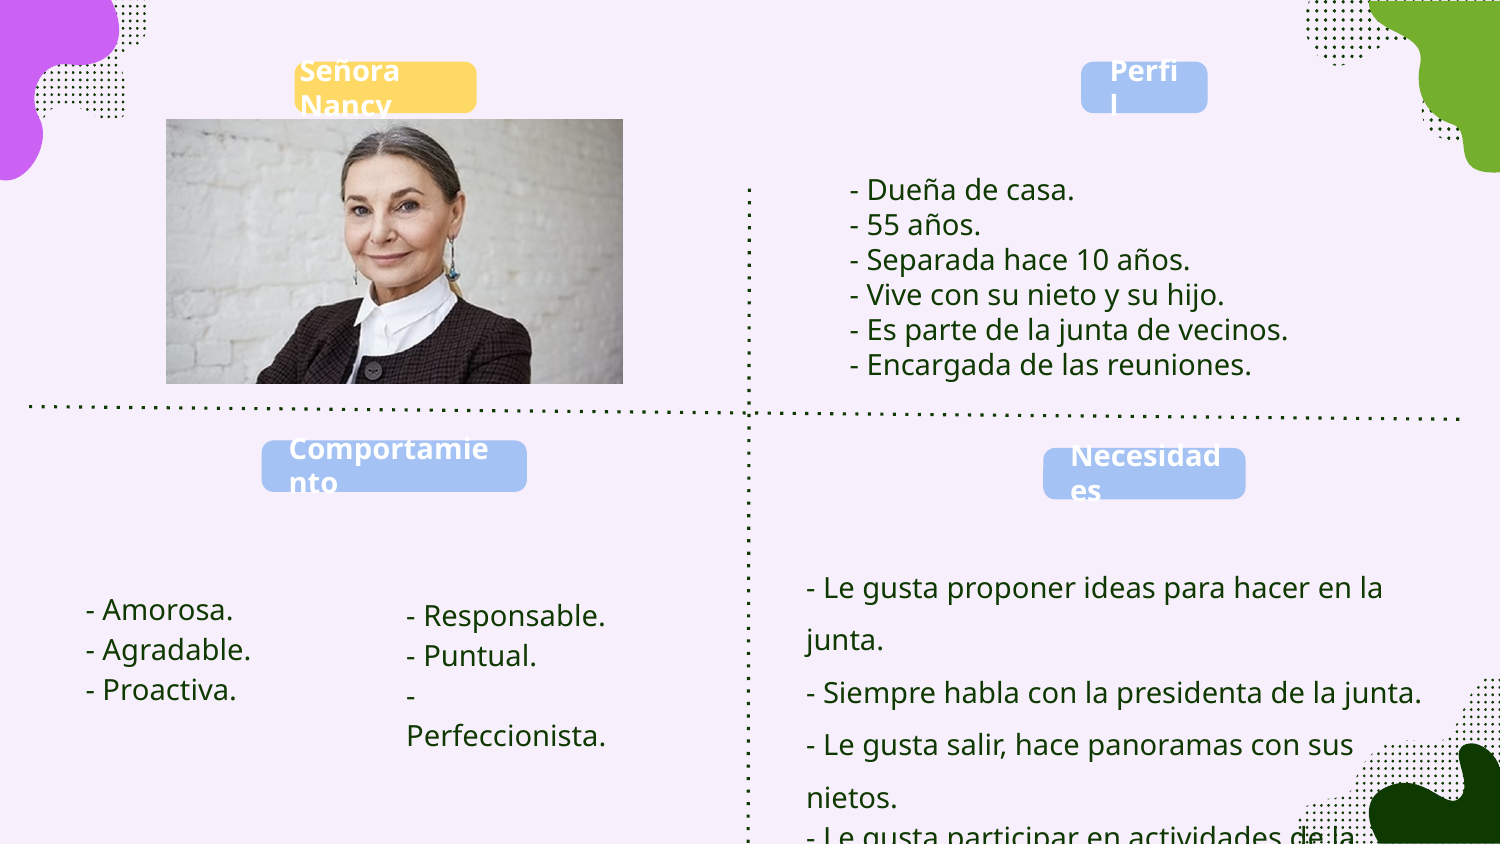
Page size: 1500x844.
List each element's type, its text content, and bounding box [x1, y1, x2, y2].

subtitle Necesidades [1055, 440, 1238, 505]
picture [166, 119, 623, 384]
subtitle - Amorosa. - Agradable. - Proactiva. [70, 571, 273, 723]
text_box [23, 406, 742, 420]
subtitle Señora Nancy [284, 55, 487, 117]
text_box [755, 406, 1460, 420]
subtitle - Le gusta proponer ideas para hacer en la junta. - Siempre habla con la presidenta de la junta. - Le gusta salir, hace panoramas con sus nietos. - Le gusta participar en actividades de la comunidad y apoya a los emprendedores. [790, 536, 1465, 801]
text_box [261, 440, 273, 492]
subtitle - Dueña de casa. - 55 años. - Separada hace 10 años. - Vive con su nieto y su hijo. - Es parte de la junta de vecinos. - Encargada de las reuniones. [834, 156, 1455, 396]
subtitle Perfil [1094, 55, 1195, 120]
subtitle Comportamiento [273, 432, 516, 497]
text_box [1081, 61, 1094, 114]
text_box [1195, 61, 1208, 114]
text_box [1043, 447, 1055, 500]
subtitle - Responsable. - Puntual. - Perfeccionista. [391, 576, 633, 717]
text_box [1238, 448, 1246, 499]
text_box [516, 440, 527, 492]
